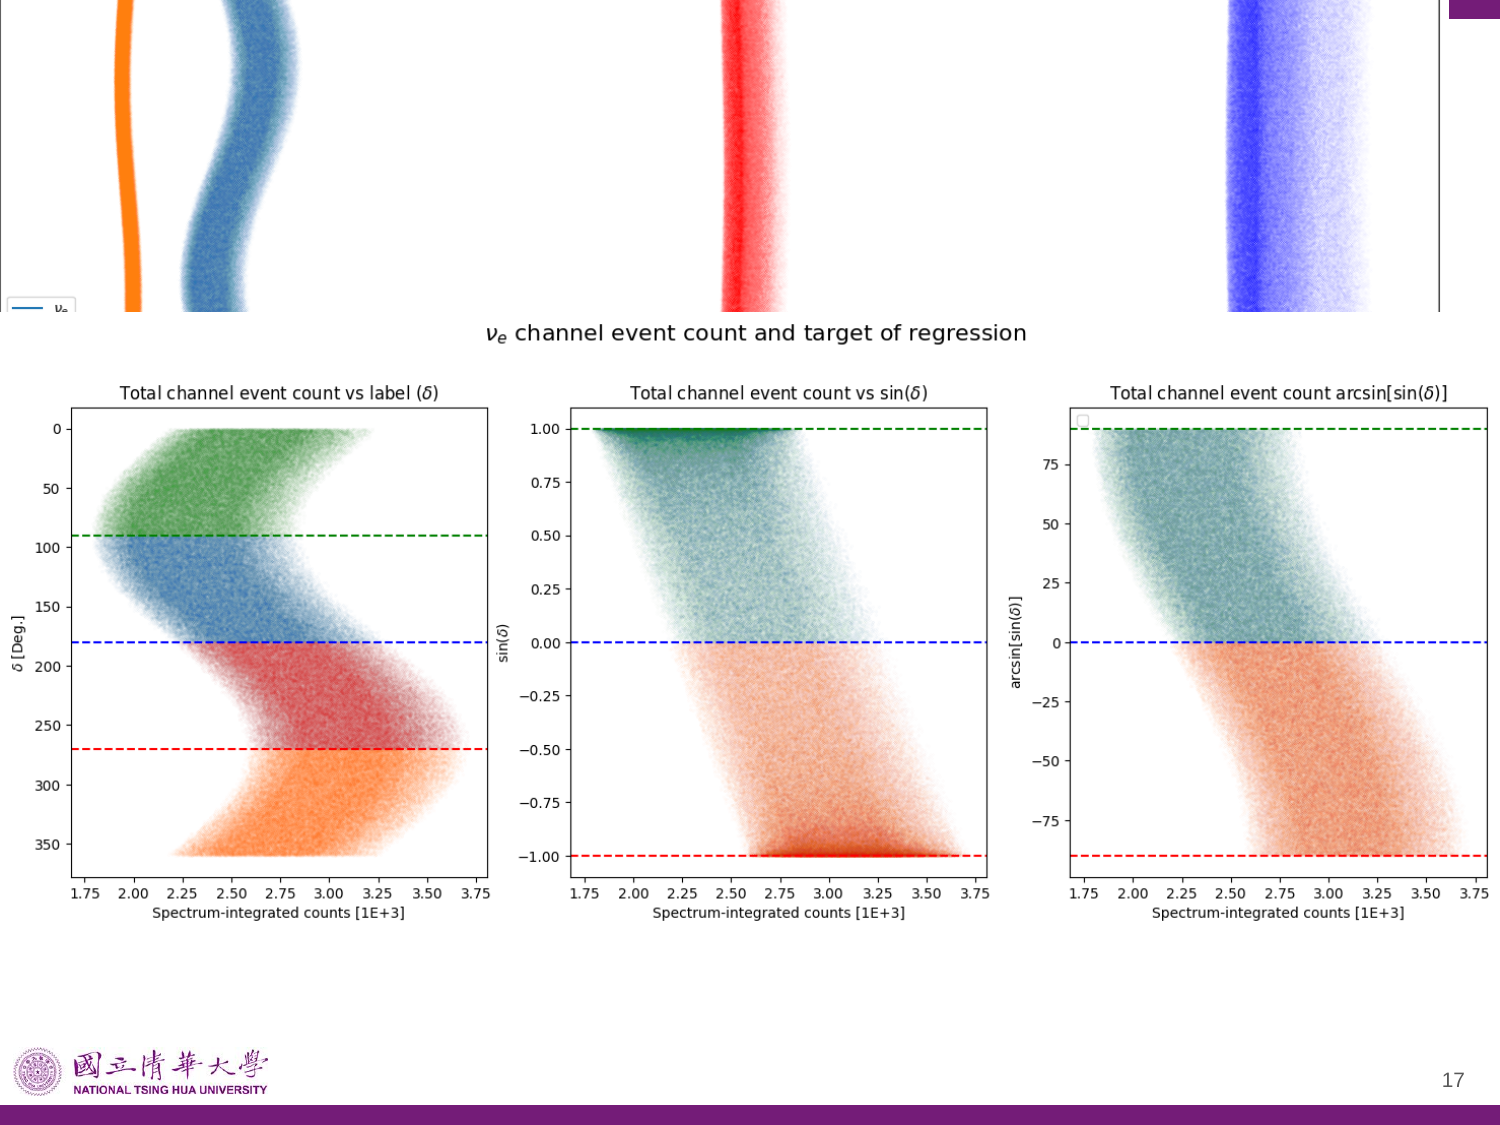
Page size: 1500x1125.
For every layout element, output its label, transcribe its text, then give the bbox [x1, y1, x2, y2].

slide_number ‹#› [1389, 1036, 1480, 1123]
picture [13, 1047, 268, 1096]
picture [0, 0, 1500, 931]
